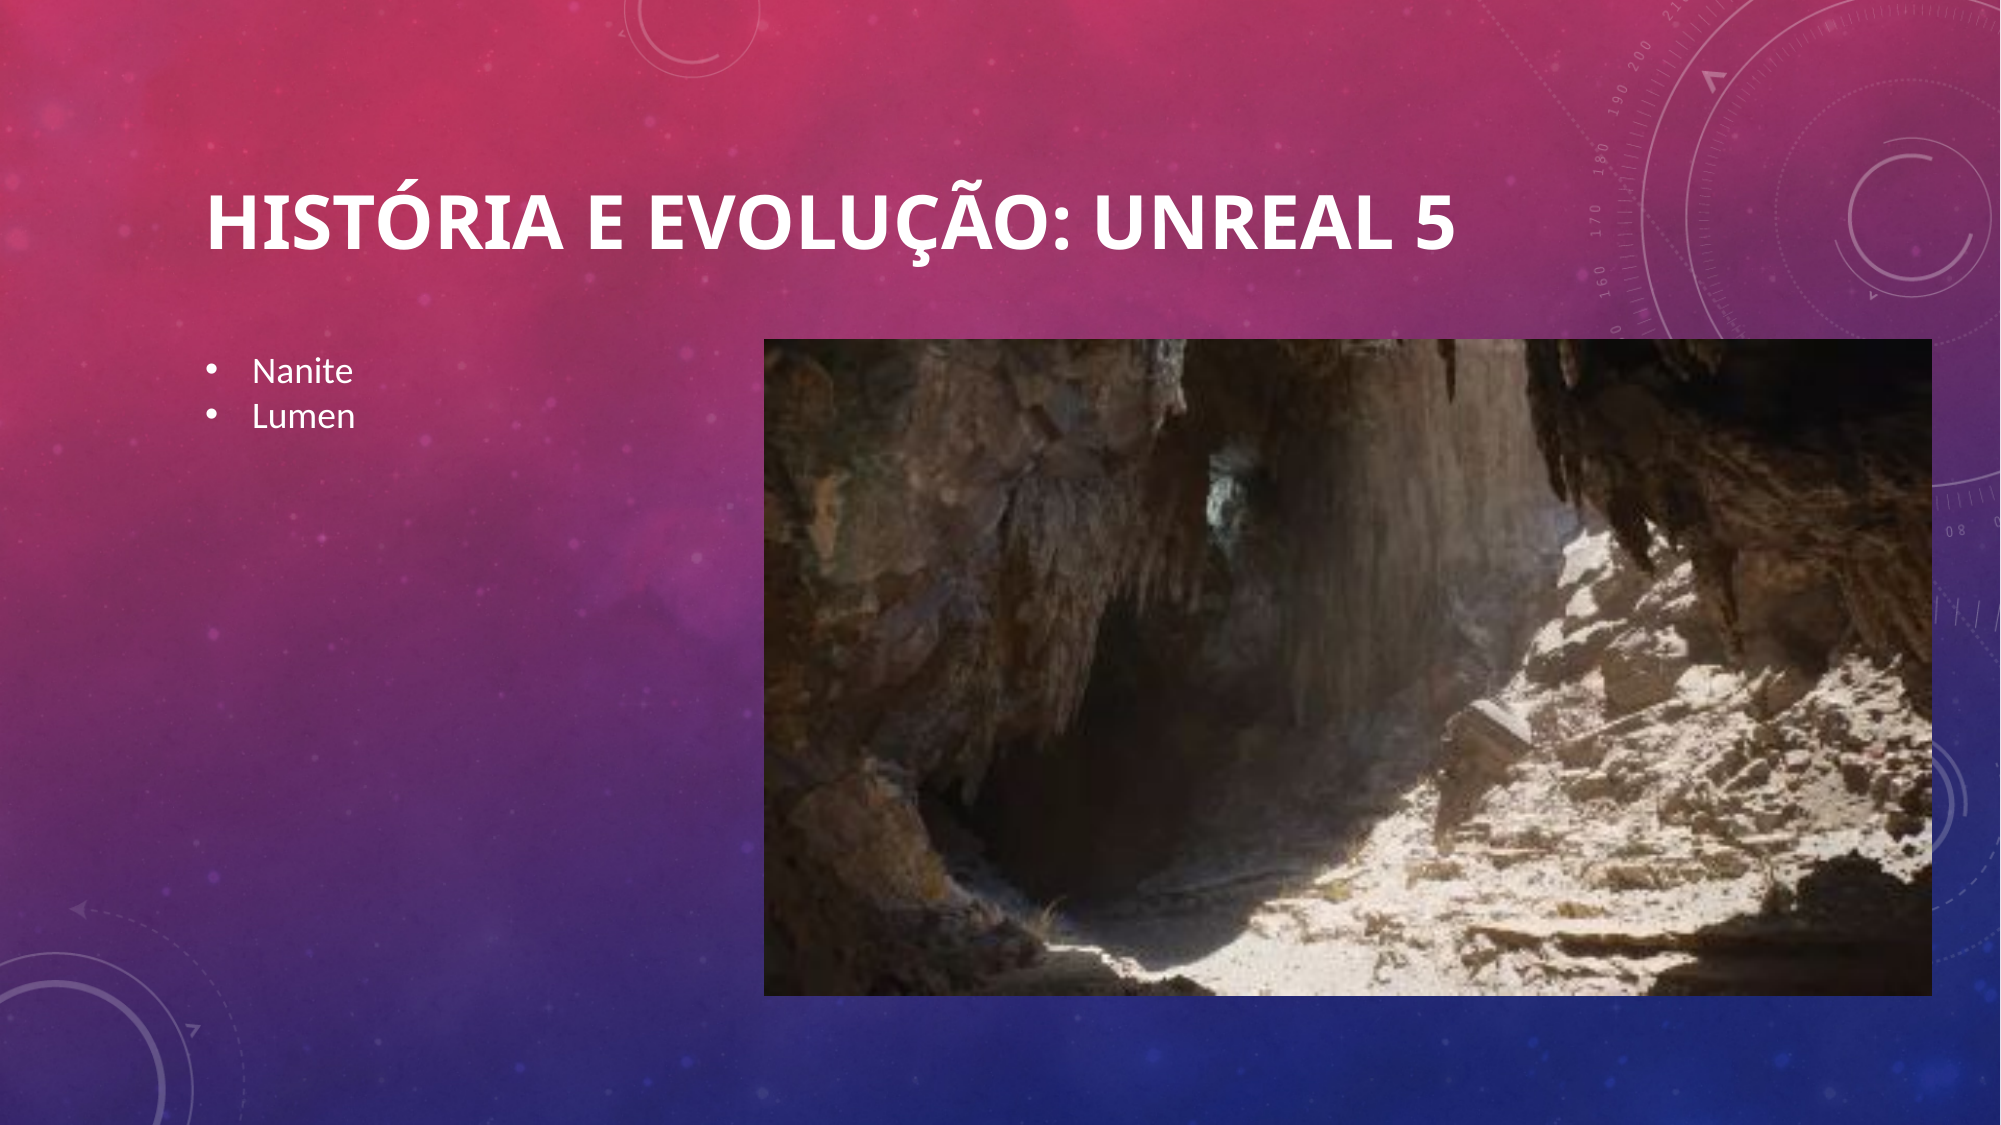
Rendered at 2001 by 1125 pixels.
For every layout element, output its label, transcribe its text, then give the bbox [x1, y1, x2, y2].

title História e evolução: Unreal 5 [189, 99, 1593, 339]
picture [0, 0, 2001, 1125]
text_box Nanite Lumen [190, 338, 815, 444]
